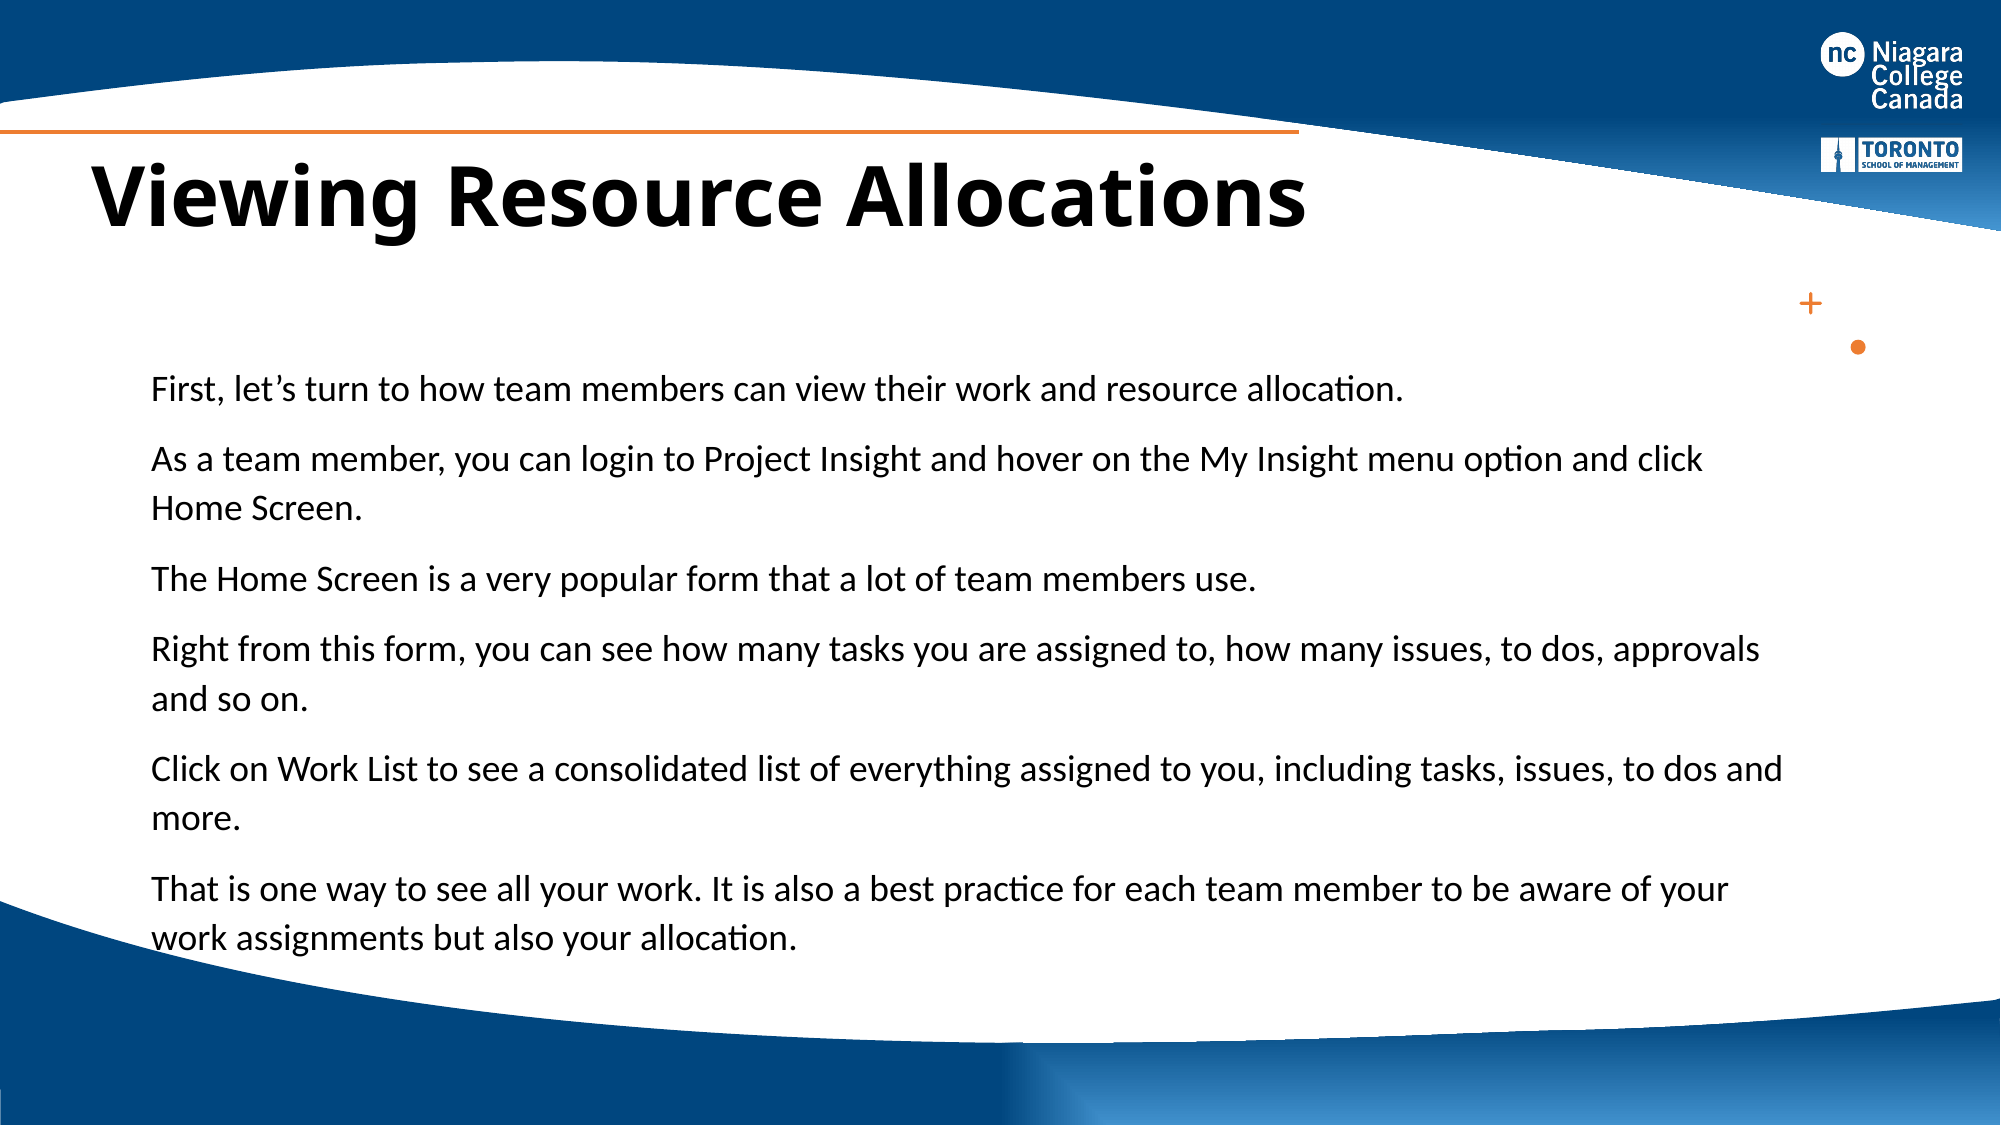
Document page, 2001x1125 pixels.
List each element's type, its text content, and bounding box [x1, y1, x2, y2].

text_box [0, 0, 2000, 232]
picture [1820, 32, 1963, 172]
list First, let’s turn to how team members can view their work and resource allocation. As a team member, you can login to Project Insight and hover on the My Insight menu option and click Home Screen. The Home Screen is a very popular form that a lot of team members use. Right from this form, you can see how many tasks you are assigned to, how many issues, to dos, approvals and so on. Click on Work List to see a consolidated list of everything assigned to you, including tasks, issues, to dos and more. That is one way to see all your work. It is also a best practice for each team member to be aware of your work assignments but also your allocation. [136, 280, 1813, 1042]
text_box [0, 899, 2000, 1125]
title Viewing Resource Allocations [76, 63, 1533, 252]
